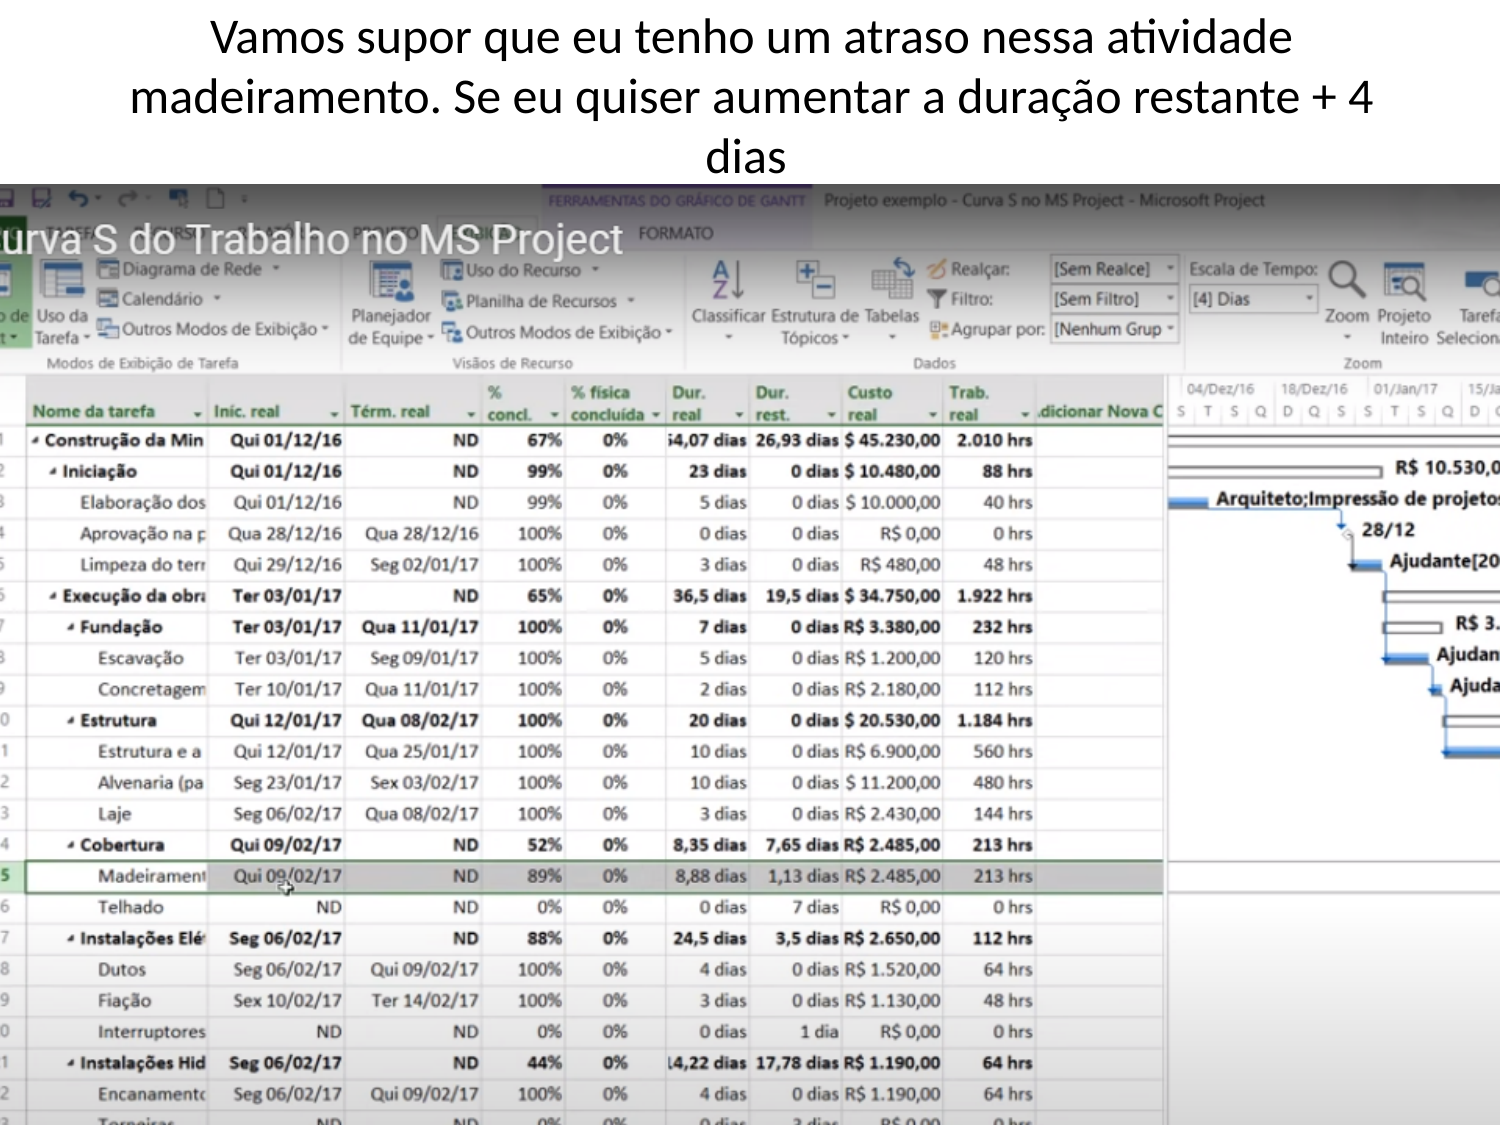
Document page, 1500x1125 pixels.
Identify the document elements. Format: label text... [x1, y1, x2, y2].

picture [0, 184, 1500, 1125]
title Vamos supor que eu tenho um atraso nessa atividade madeiramento. Se eu quiser aumentar a duração restante + 4 dias [76, 0, 1427, 182]
